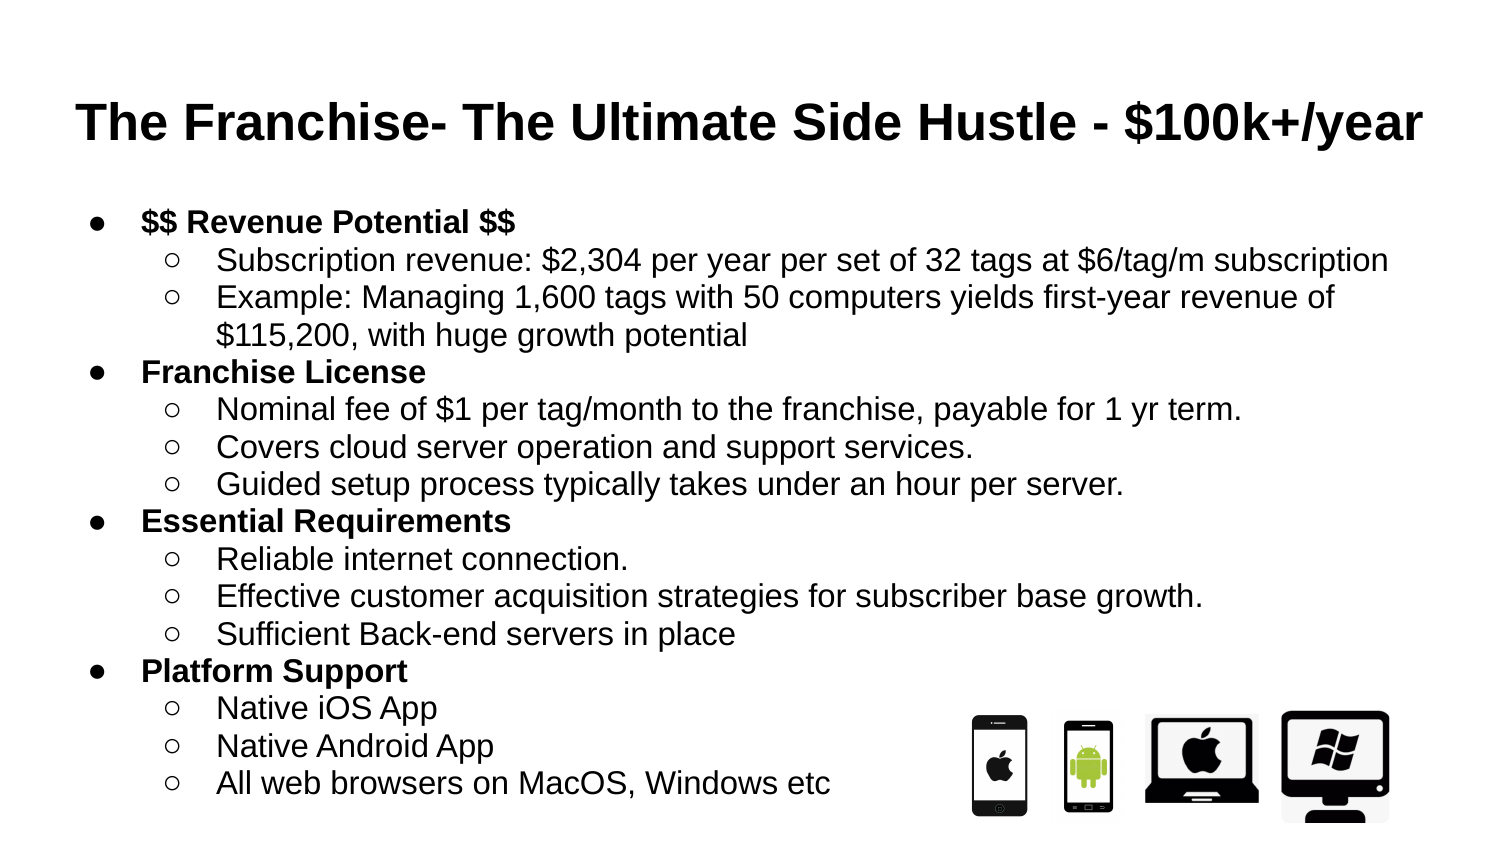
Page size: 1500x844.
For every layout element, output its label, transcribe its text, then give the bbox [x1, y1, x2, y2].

picture [1277, 707, 1393, 825]
title The Franchise- The Ultimate Side Hustle - $100k+/year [51, 72, 1449, 167]
picture [1144, 714, 1260, 803]
list $$ Revenue Potential $$ Subscription revenue: $2,304 per year per set of 32 tags at $6/tag/m subscription Example: Managing 1,600 tags with 50 computers yields first-year revenue of $115,200, with huge growth potential Franchise License Nominal fee of $1 per tag/month to the franchise, payable for 1 yr term. Covers cloud server operation and support services. Guided setup process typically takes under an hour per server. Essential Requirements Reliable internet connection. Effective customer acquisition strategies for subscriber base growth. Sufficient Back-end servers in place Platform Support Native iOS App Native Android App All web browsers on MacOS, Windows etc [51, 189, 1449, 750]
picture [947, 708, 1126, 825]
